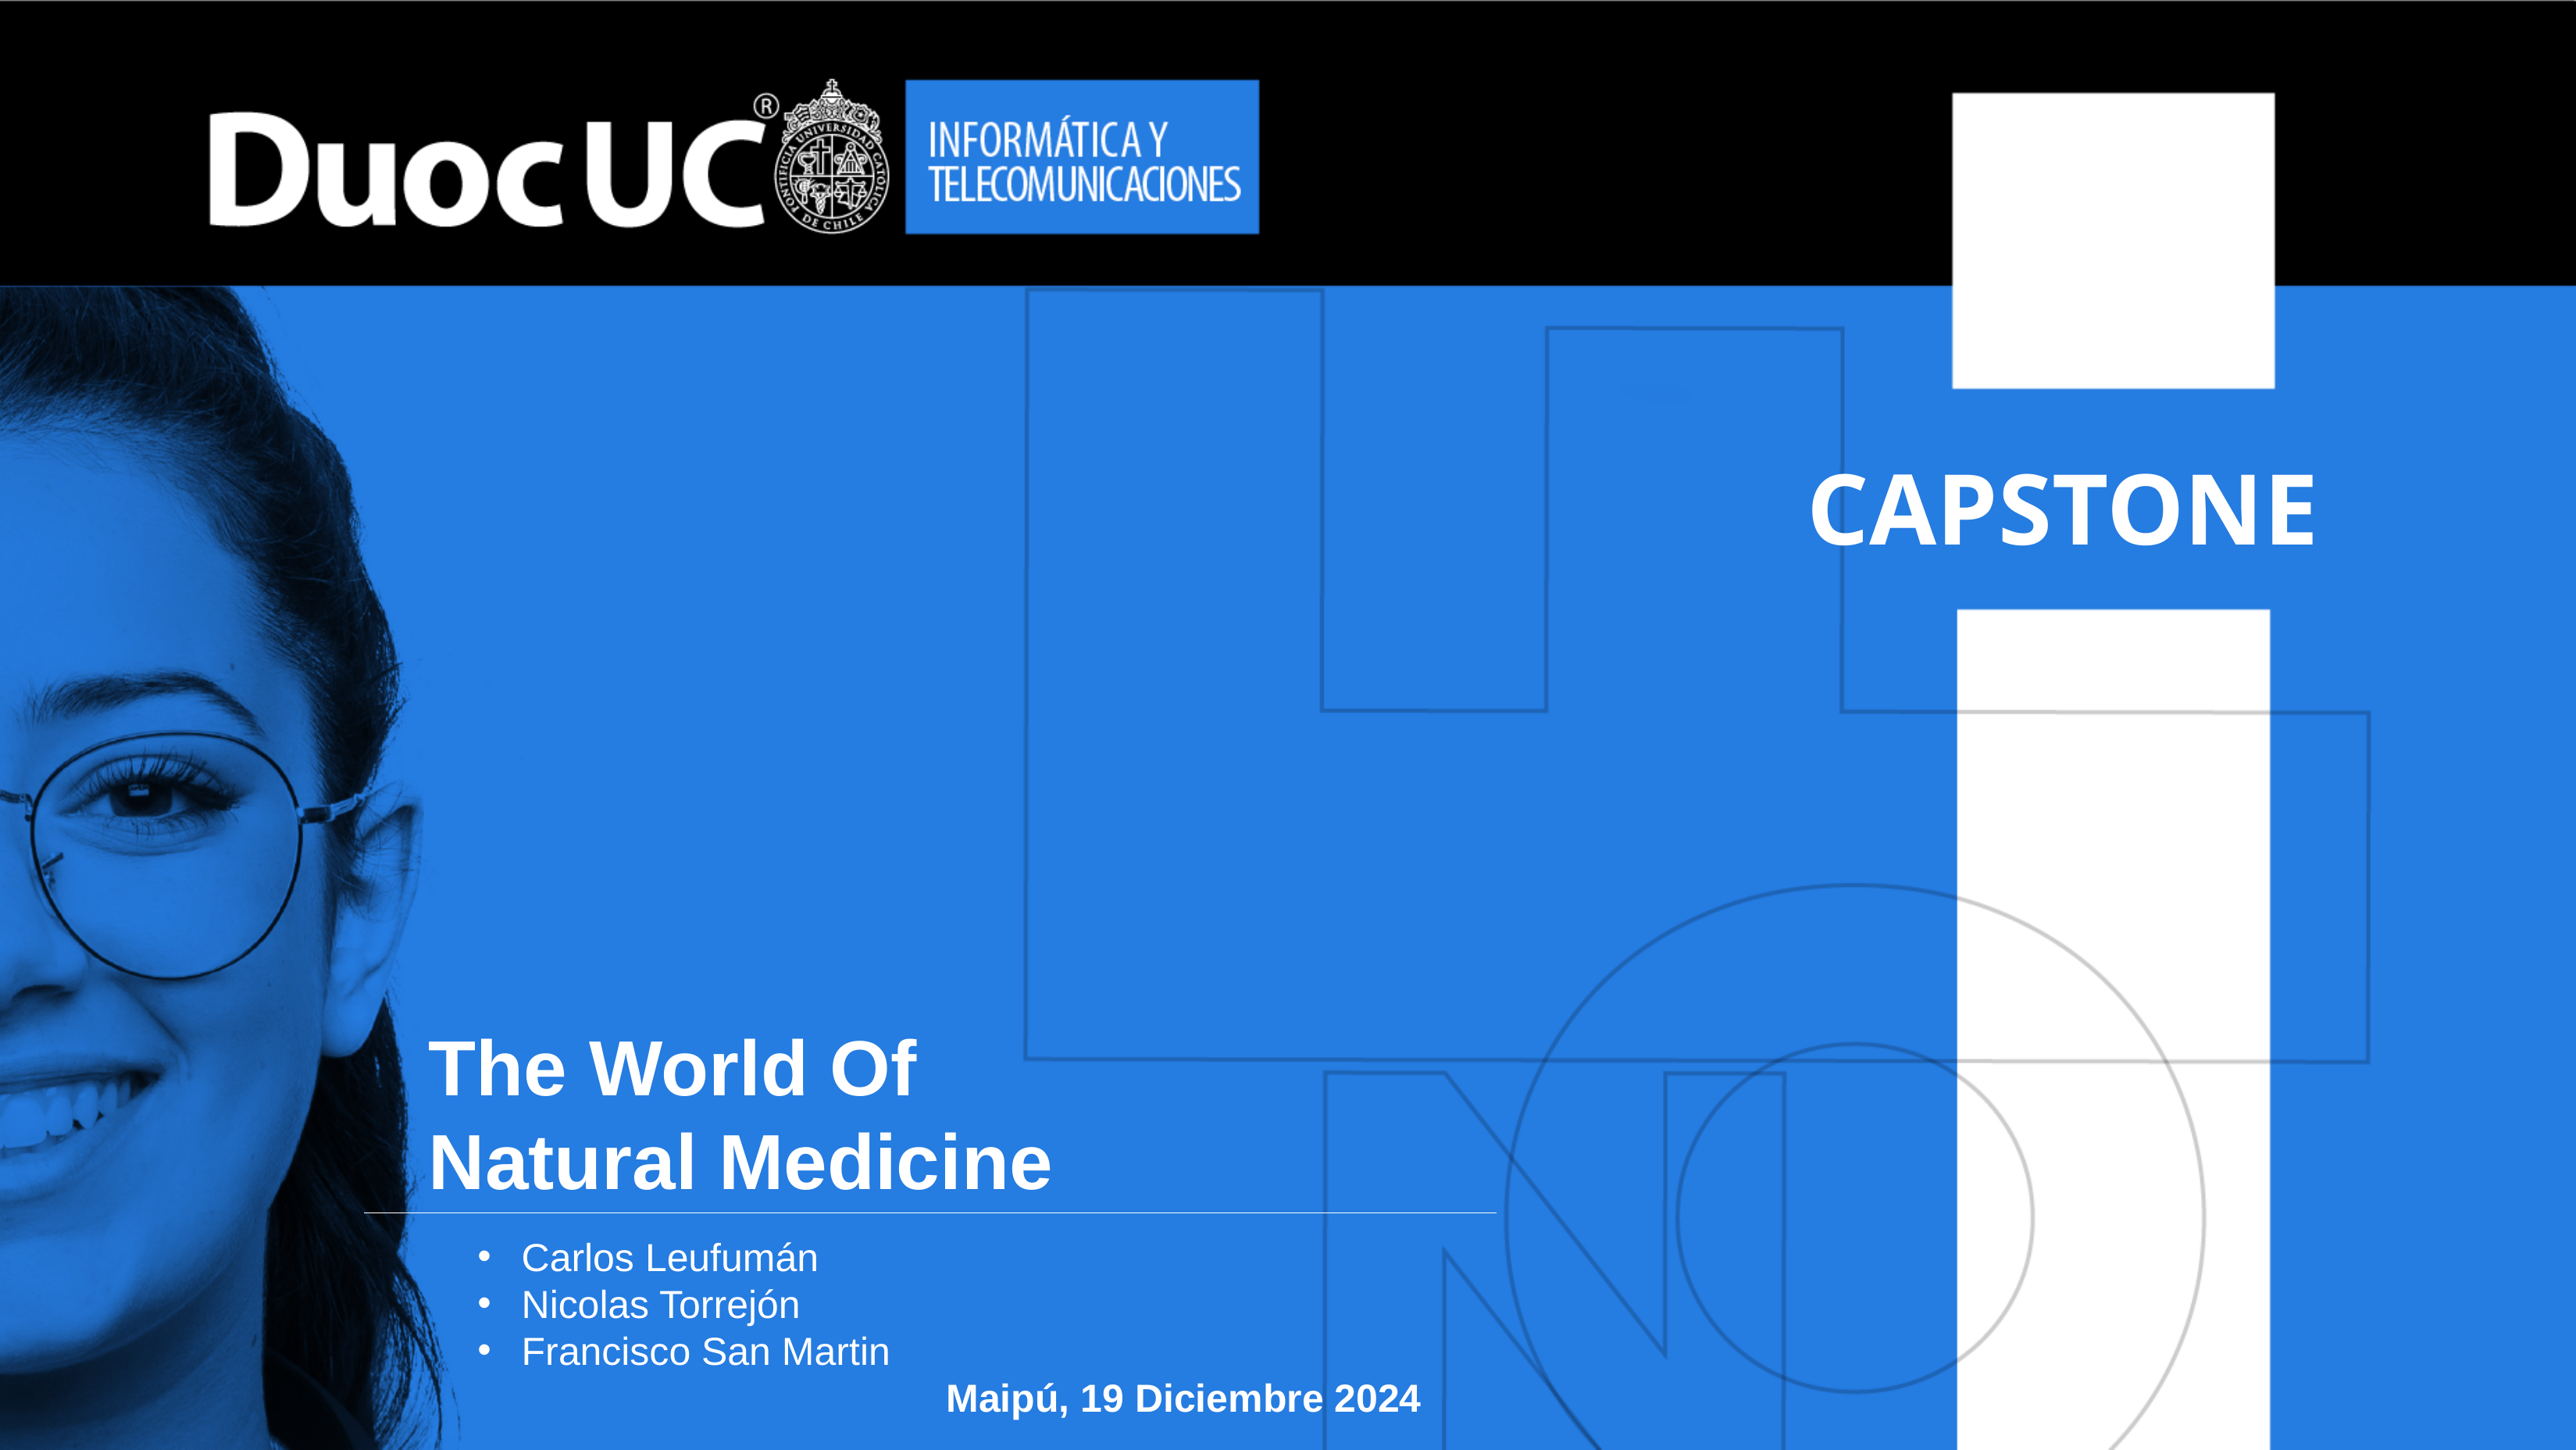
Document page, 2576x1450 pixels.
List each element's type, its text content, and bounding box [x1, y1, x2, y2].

title The World Of Natural Medicine [428, 1017, 1635, 1260]
picture [0, 0, 2576, 1450]
text_box CAPSTONE [1795, 441, 2422, 570]
subtitle Carlos Leufumán Nicolas Torrejón Francisco San Martin Maipú, 19 Diciembre 2024 [477, 1232, 1492, 1450]
